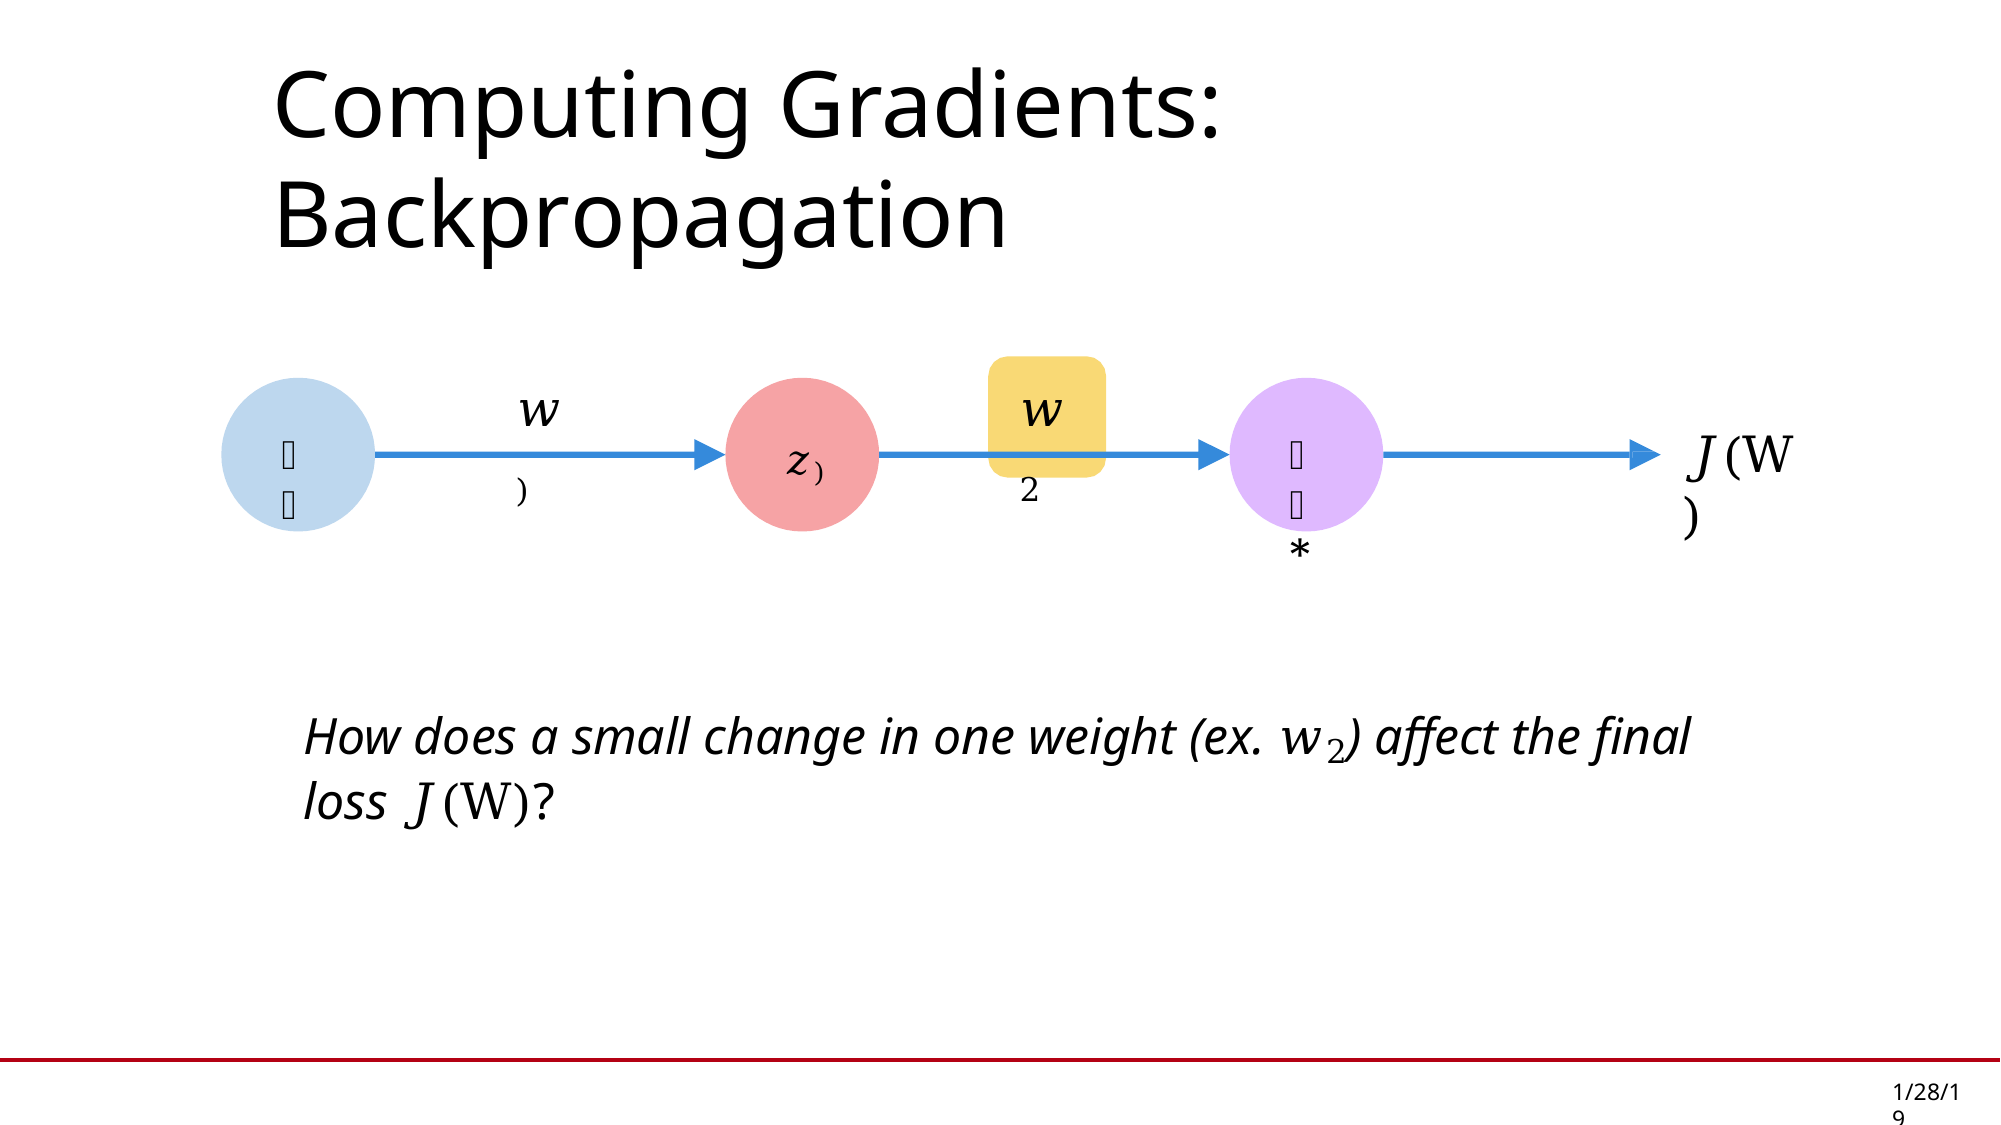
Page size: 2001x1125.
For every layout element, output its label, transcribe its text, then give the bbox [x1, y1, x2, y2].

text_box [1111, 439, 1230, 471]
footer 1/28/19 [1890, 1077, 1965, 1125]
text_box [1229, 377, 1384, 531]
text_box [221, 355, 1107, 532]
text_box How does a small change in one weight (ex. 𝑤2) affect the final loss 𝐽(W)? [297, 696, 1720, 830]
text_box [1383, 439, 1661, 471]
text_box 𝑦* [1287, 425, 1315, 578]
text_box 𝐽(W) [1680, 420, 1795, 543]
title Computing Gradients: Backpropagation [270, 44, 1730, 267]
